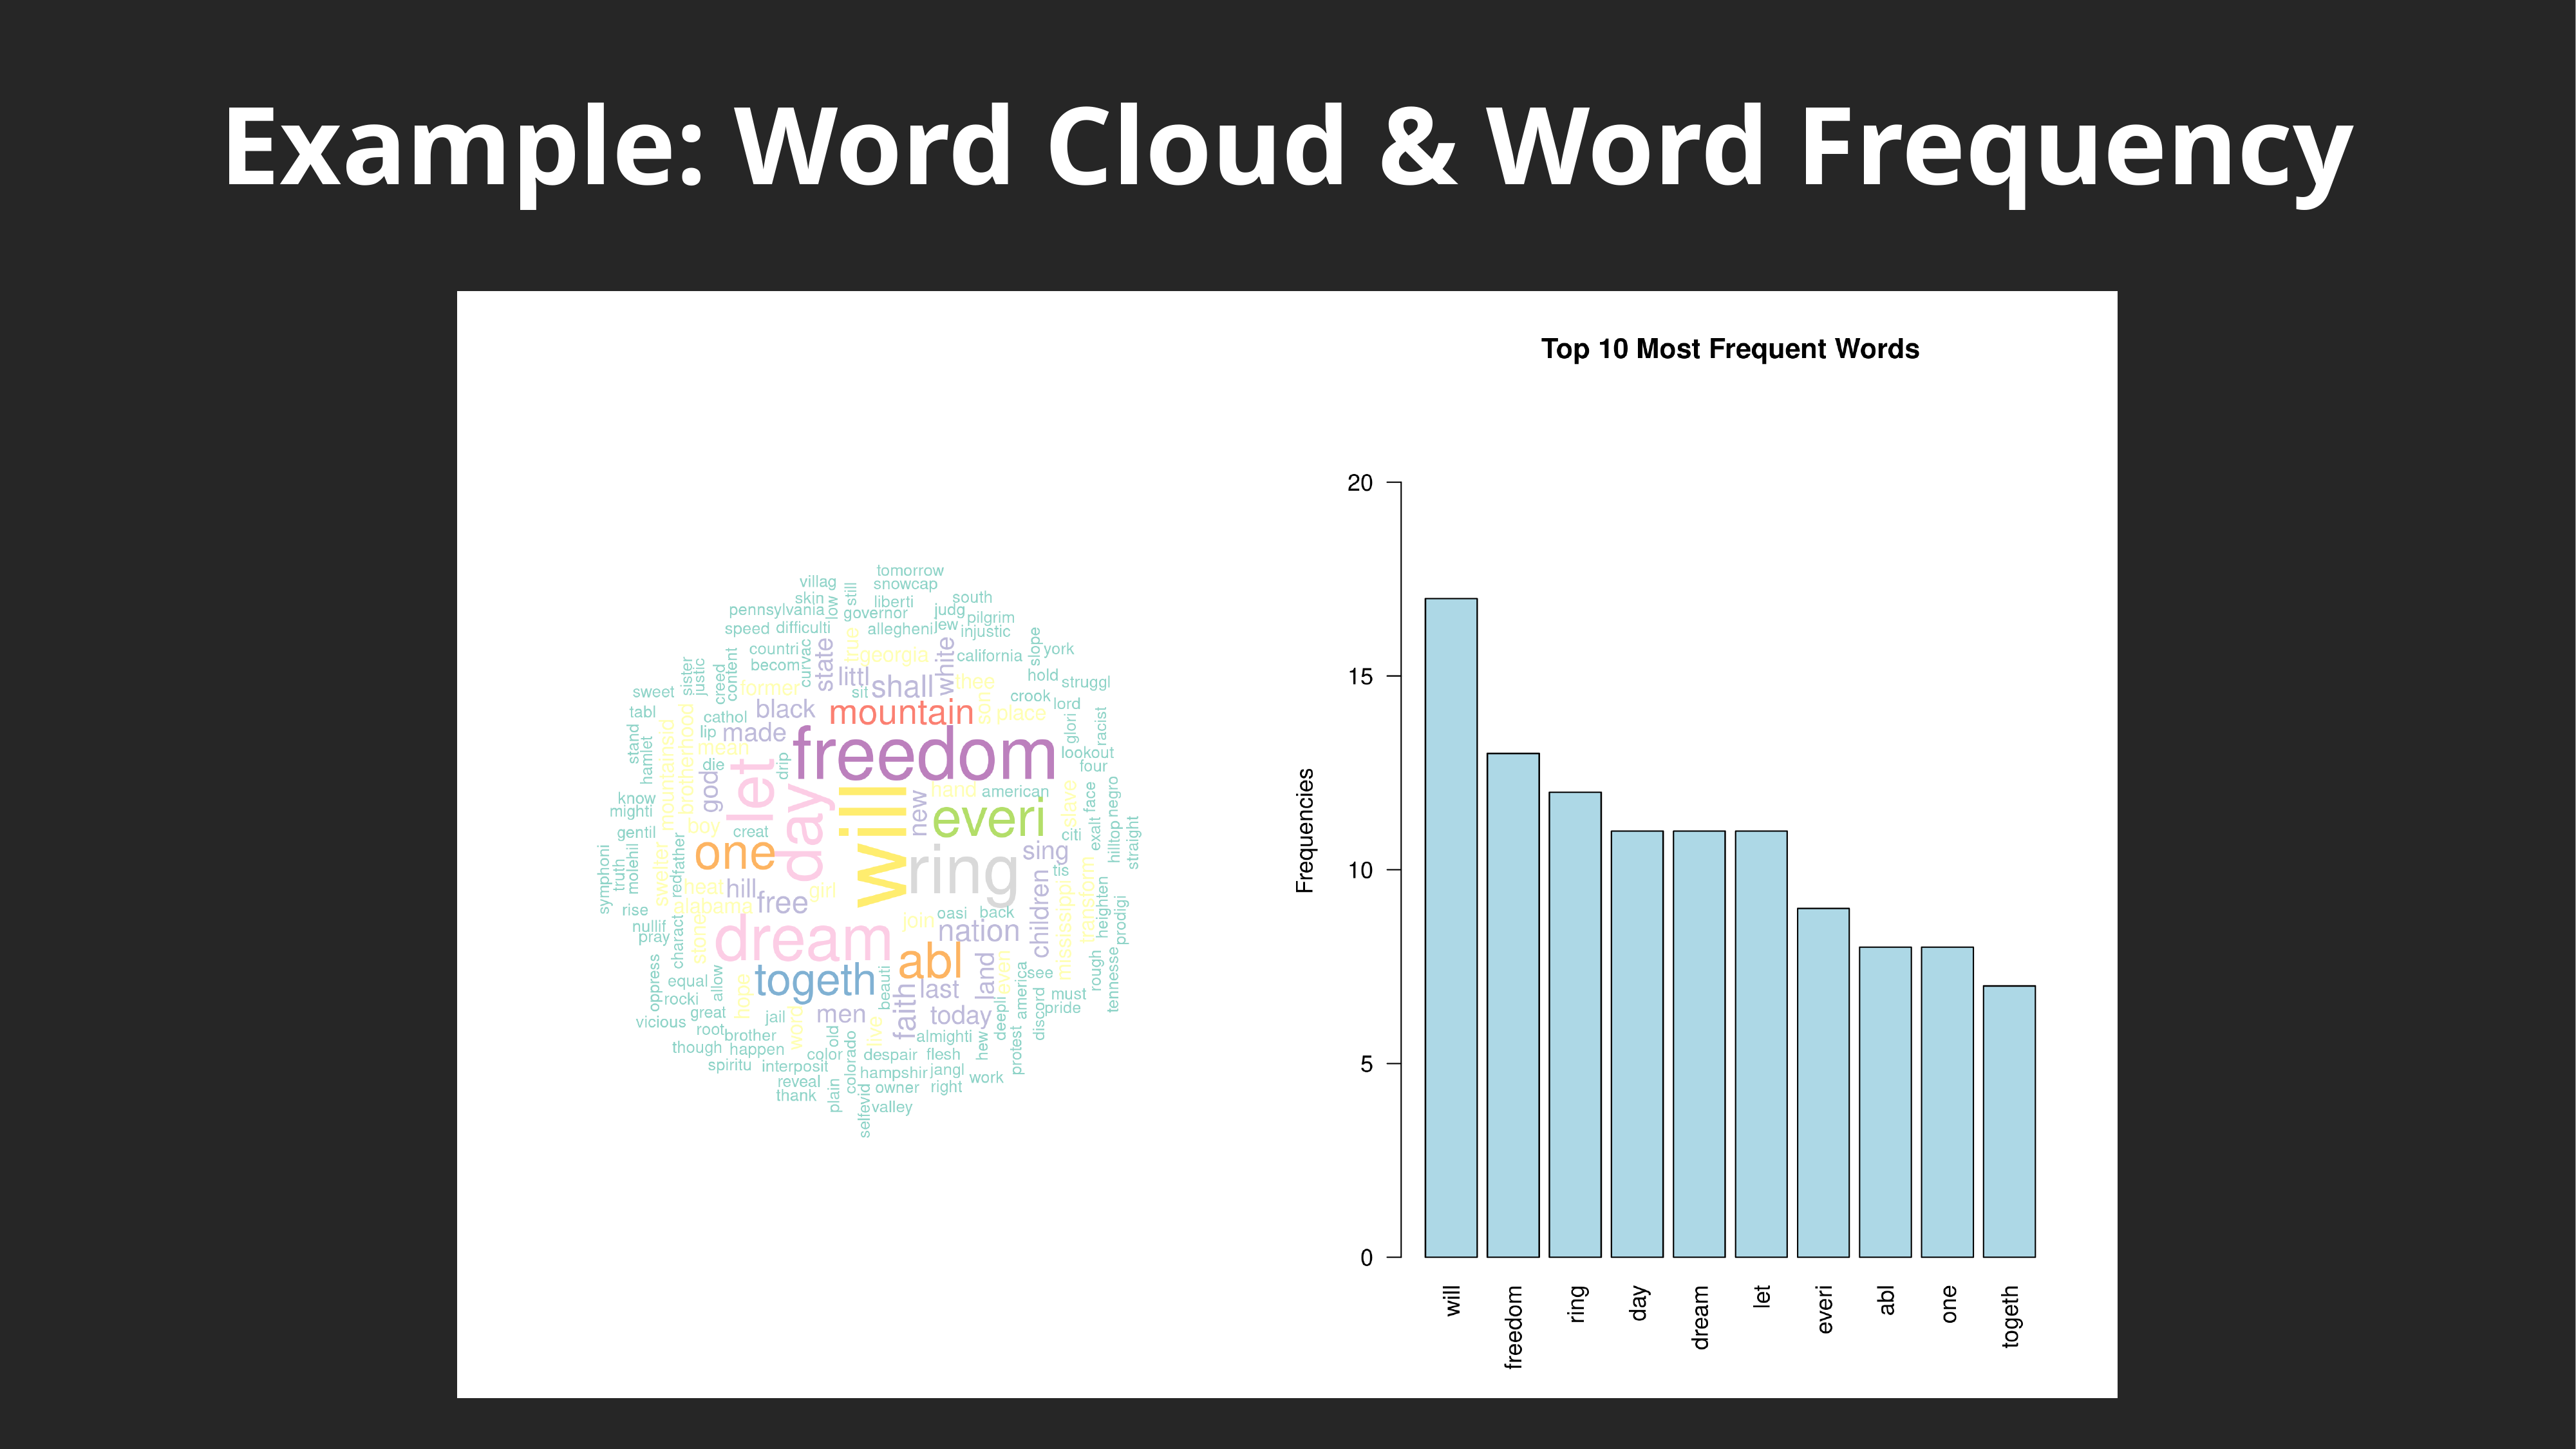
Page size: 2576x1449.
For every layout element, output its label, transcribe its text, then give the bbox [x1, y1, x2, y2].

picture [457, 291, 2118, 1398]
title Example: Word Cloud & Word Frequency [8, 72, 2567, 314]
